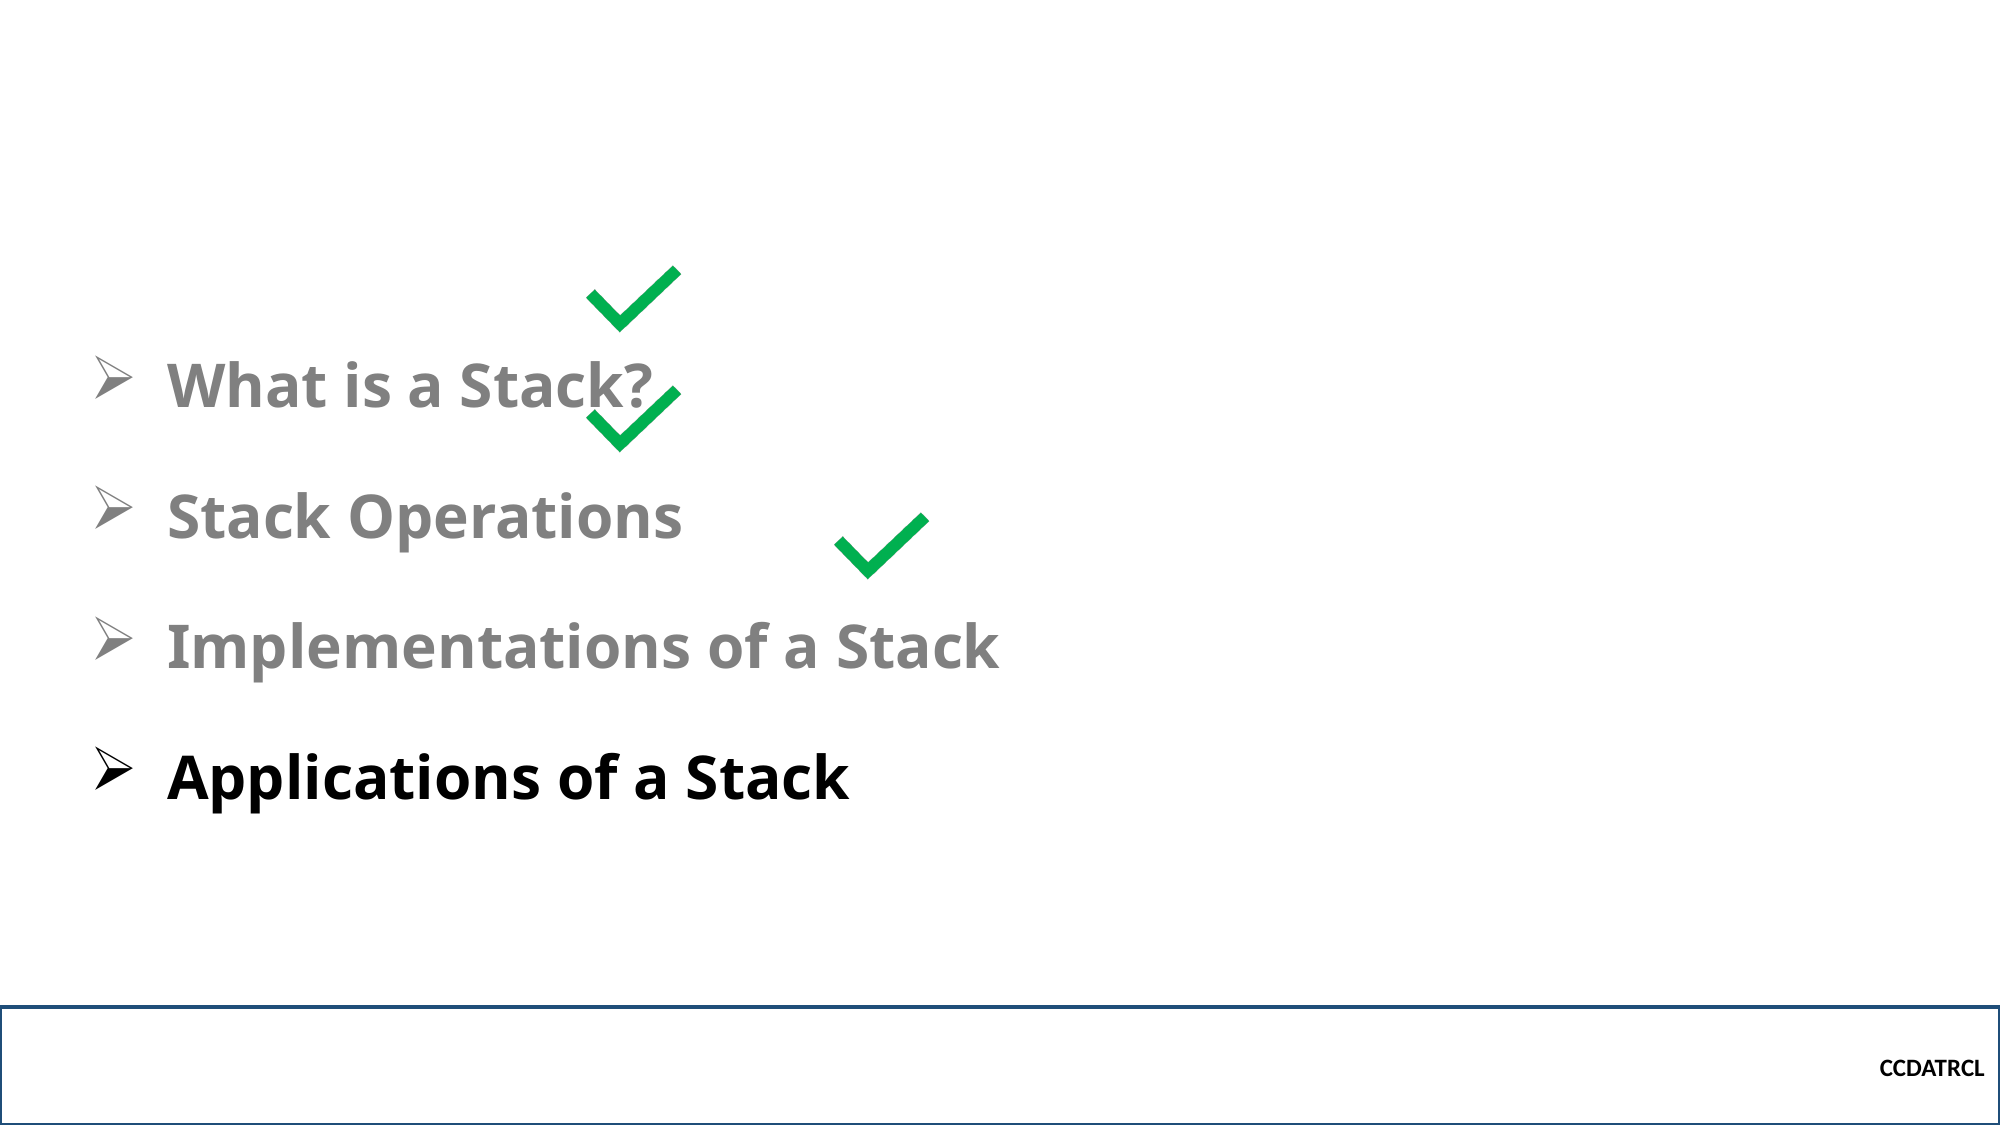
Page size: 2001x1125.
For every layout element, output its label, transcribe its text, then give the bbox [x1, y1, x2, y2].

text_box What is a Stack? Stack Operations Implementations of a Stack Applications of a Stack [75, 210, 1925, 915]
picture [584, 369, 683, 468]
footer CCDATRCL [0, 1007, 2000, 1125]
picture [584, 249, 683, 348]
picture [832, 496, 931, 595]
